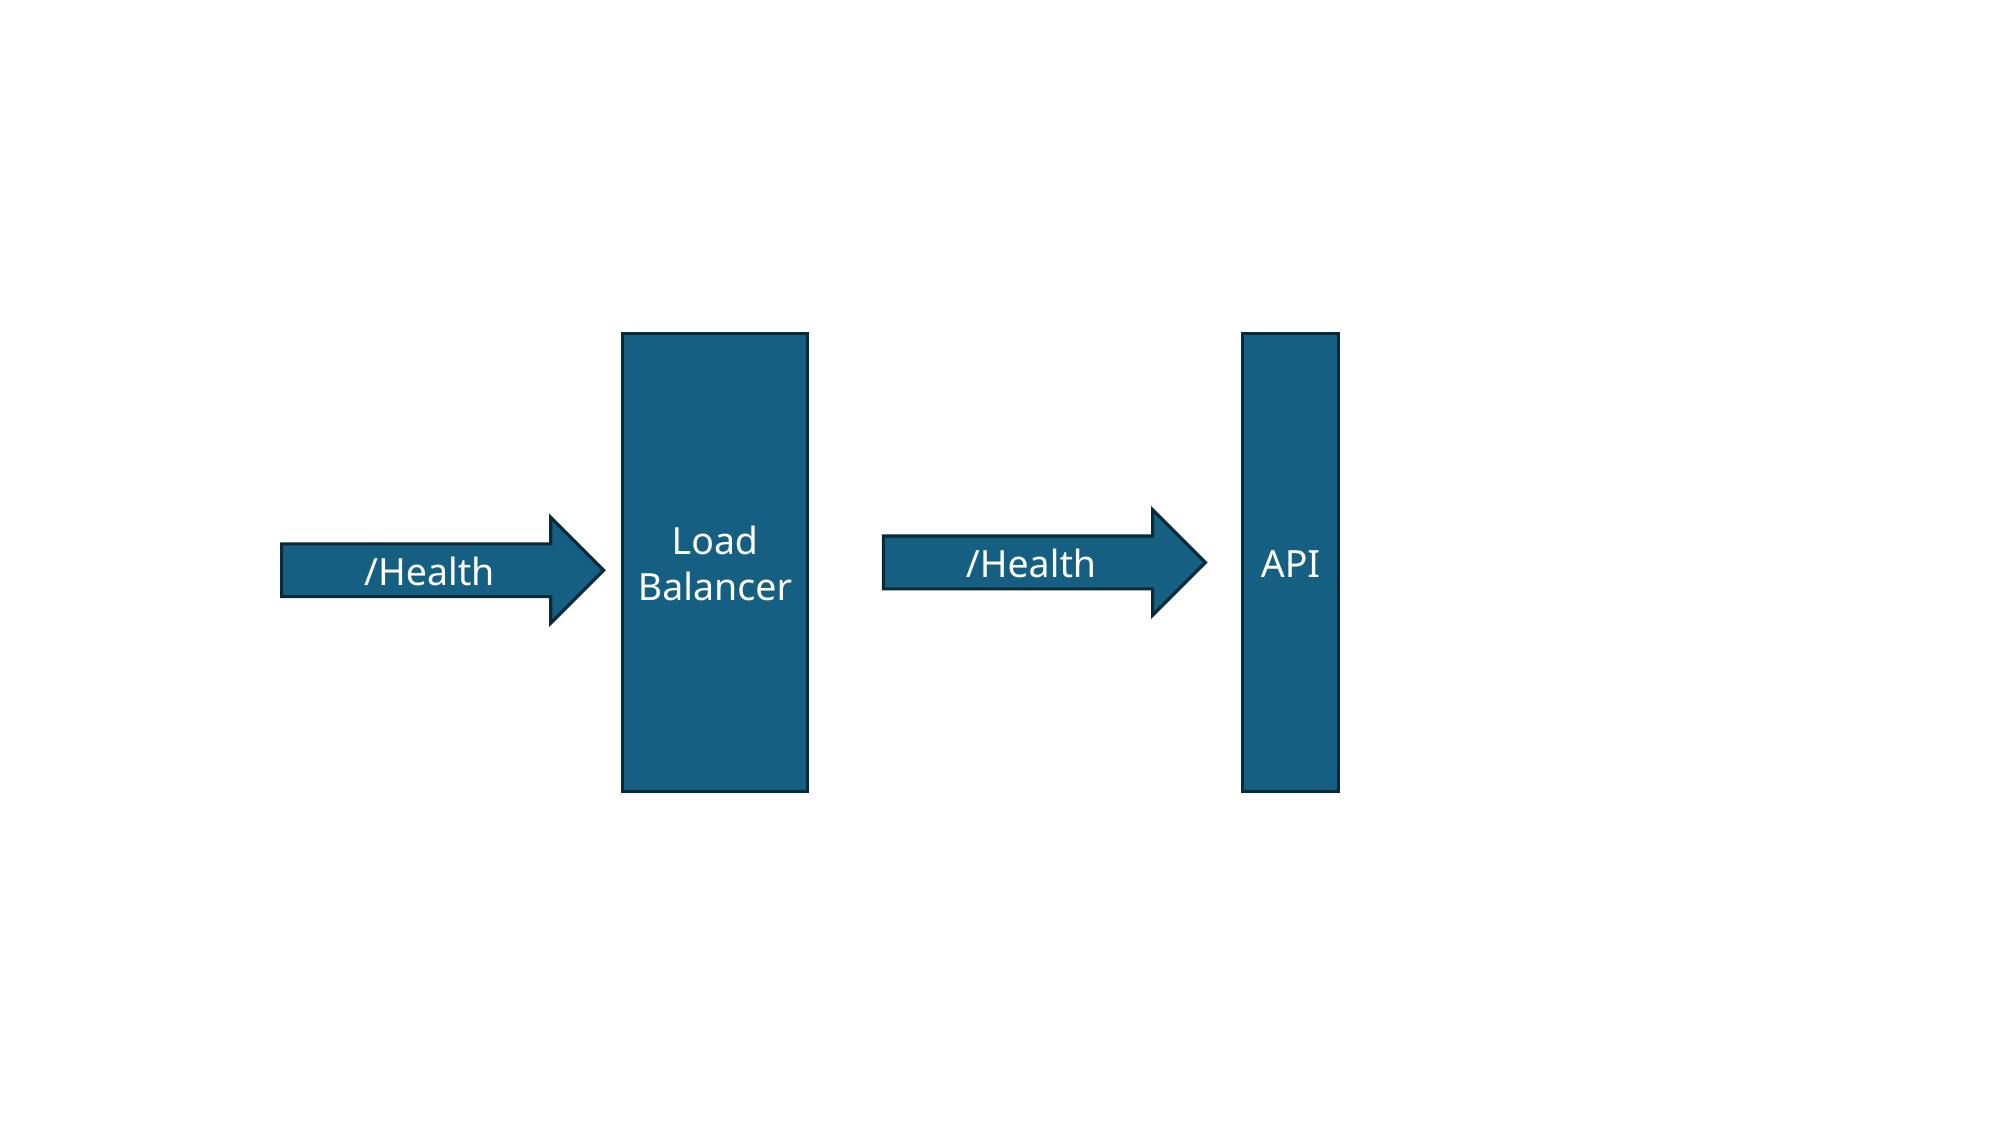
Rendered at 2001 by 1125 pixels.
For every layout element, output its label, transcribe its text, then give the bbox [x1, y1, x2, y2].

text_box API [1241, 332, 1340, 793]
text_box /Health [881, 505, 1208, 620]
text_box /Health [280, 513, 606, 627]
text_box Load Balancer [621, 332, 809, 793]
